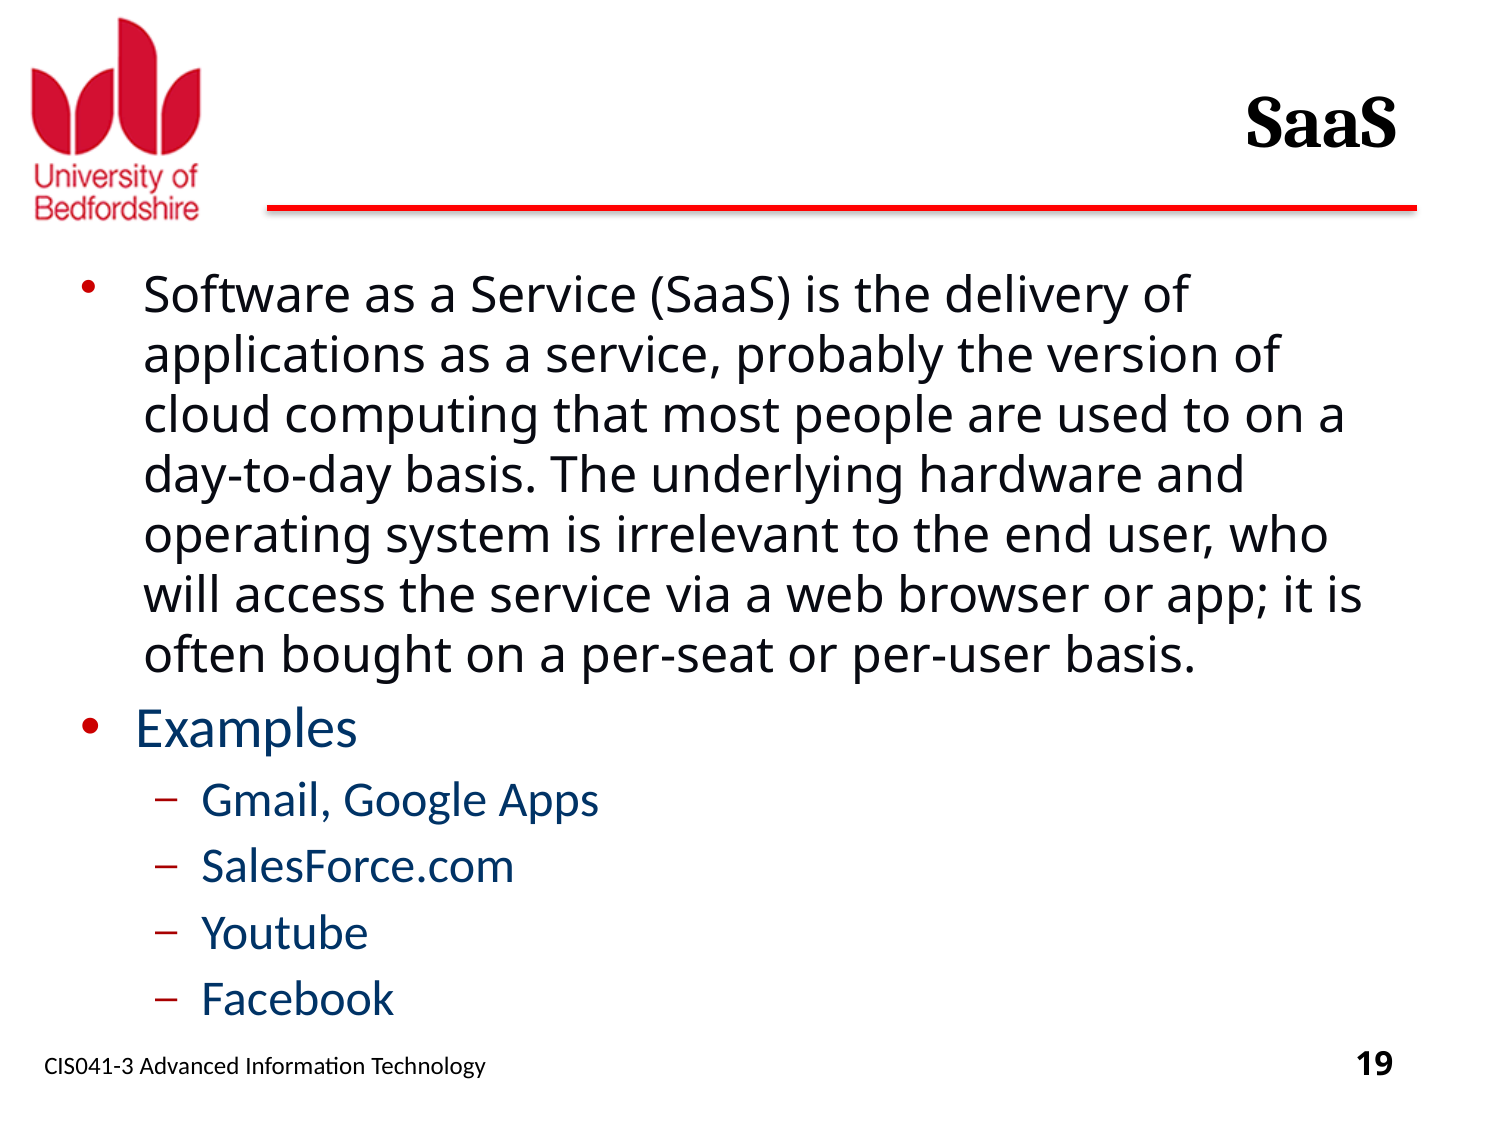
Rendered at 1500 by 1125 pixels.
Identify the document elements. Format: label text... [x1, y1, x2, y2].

picture [0, 0, 237, 236]
list Software as a Service (SaaS) is the delivery of applications as a service, probably the version of cloud computing that most people are used to on a day-to-day basis. The underlying hardware and operating system is irrelevant to the end user, who will access the service via a web browser or app; it is often bought on a per-seat or per-user basis. Examples Gmail, Google Apps SalesForce.com Youtube Facebook [64, 255, 1413, 1024]
title SaaS [262, 61, 1413, 174]
footer CIS041-3 Advanced Information Technology [29, 1035, 514, 1095]
